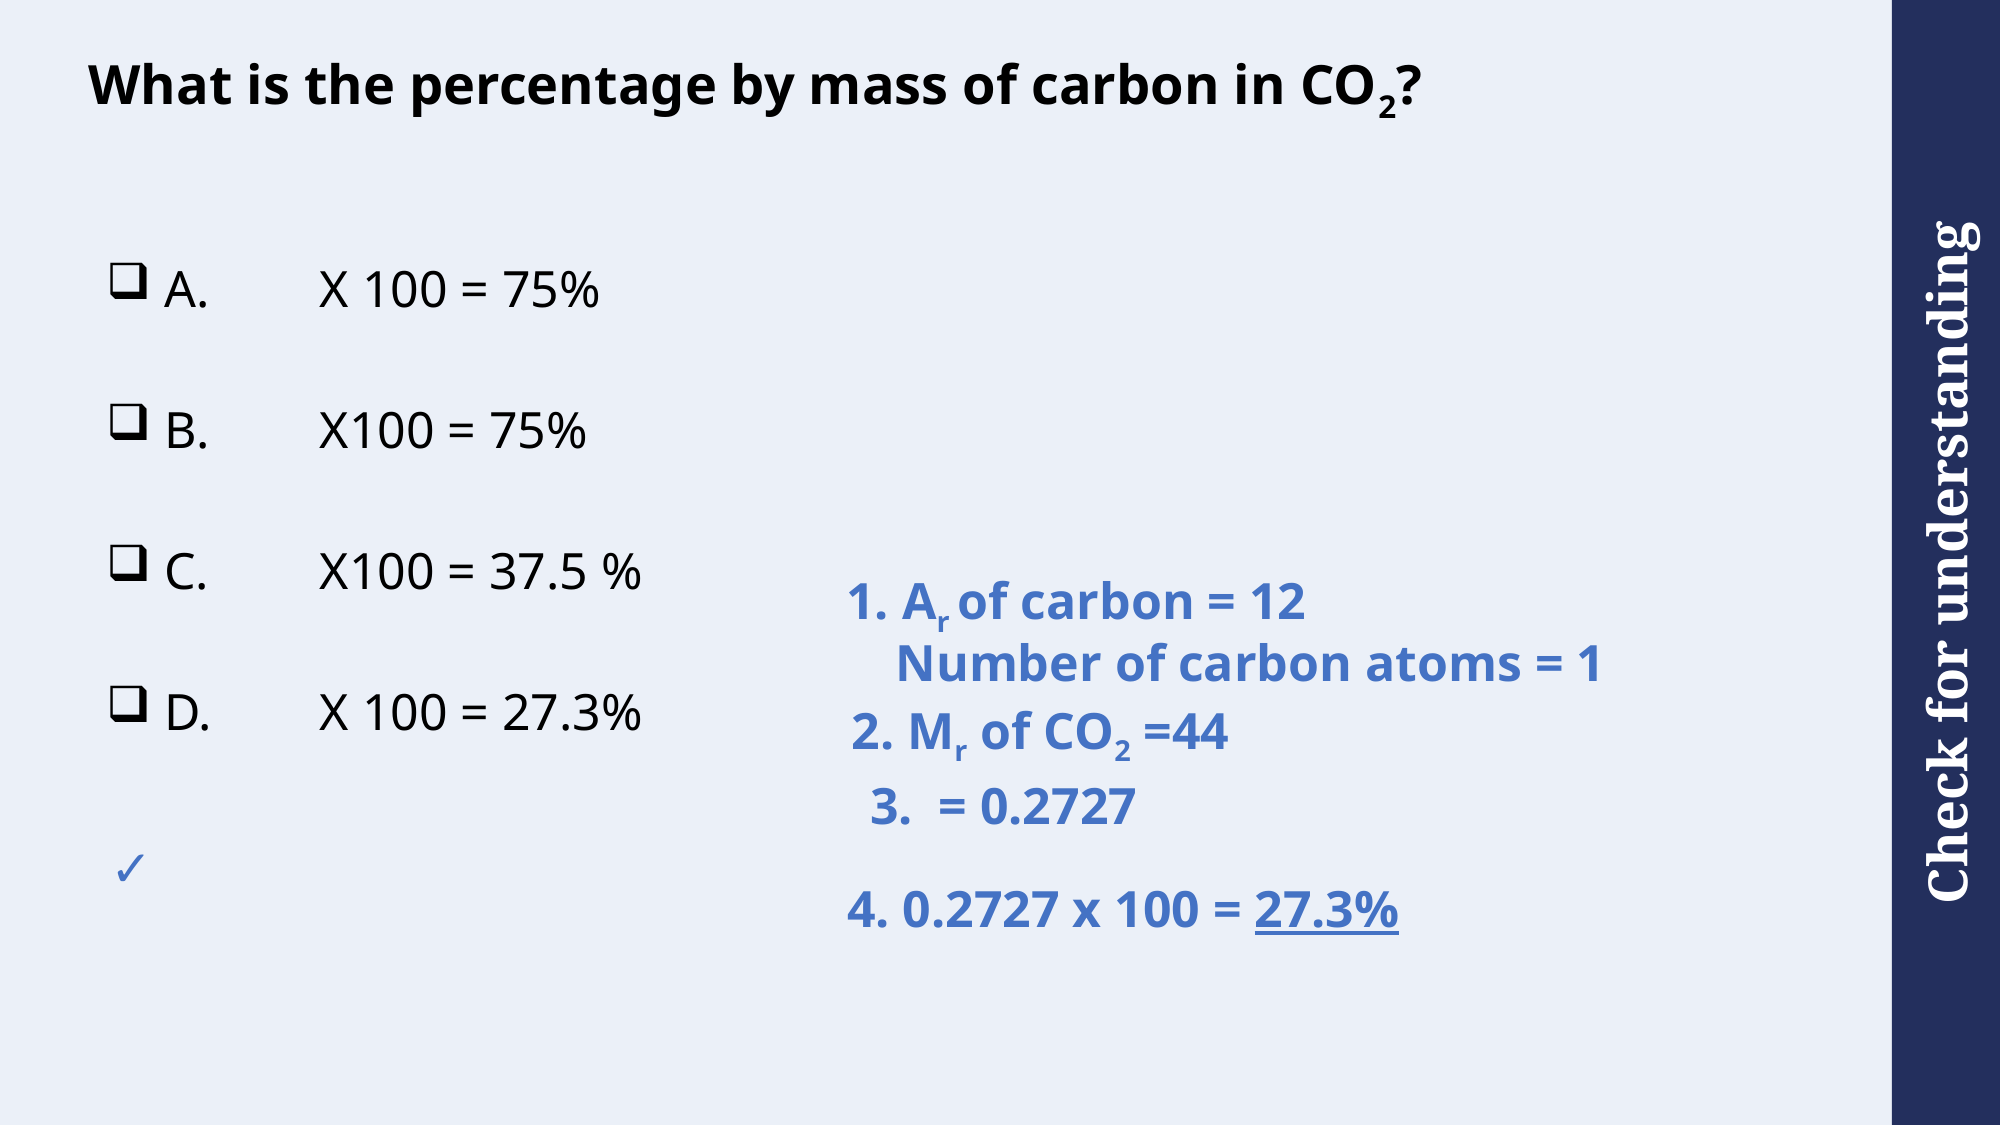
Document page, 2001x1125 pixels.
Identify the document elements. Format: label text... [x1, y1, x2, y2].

text_box 4. 0.2727 x 100 = 27.3% [832, 870, 1415, 945]
text_box Number of carbon atoms = 1 [880, 624, 1621, 700]
text_box ✓ [95, 829, 168, 904]
title What is the percentage by mass of carbon in CO2? [88, 0, 1831, 119]
text_box 1. Ar of carbon = 12 [831, 562, 1322, 646]
text_box 2. Mr of CO2 =44 [836, 691, 1245, 775]
